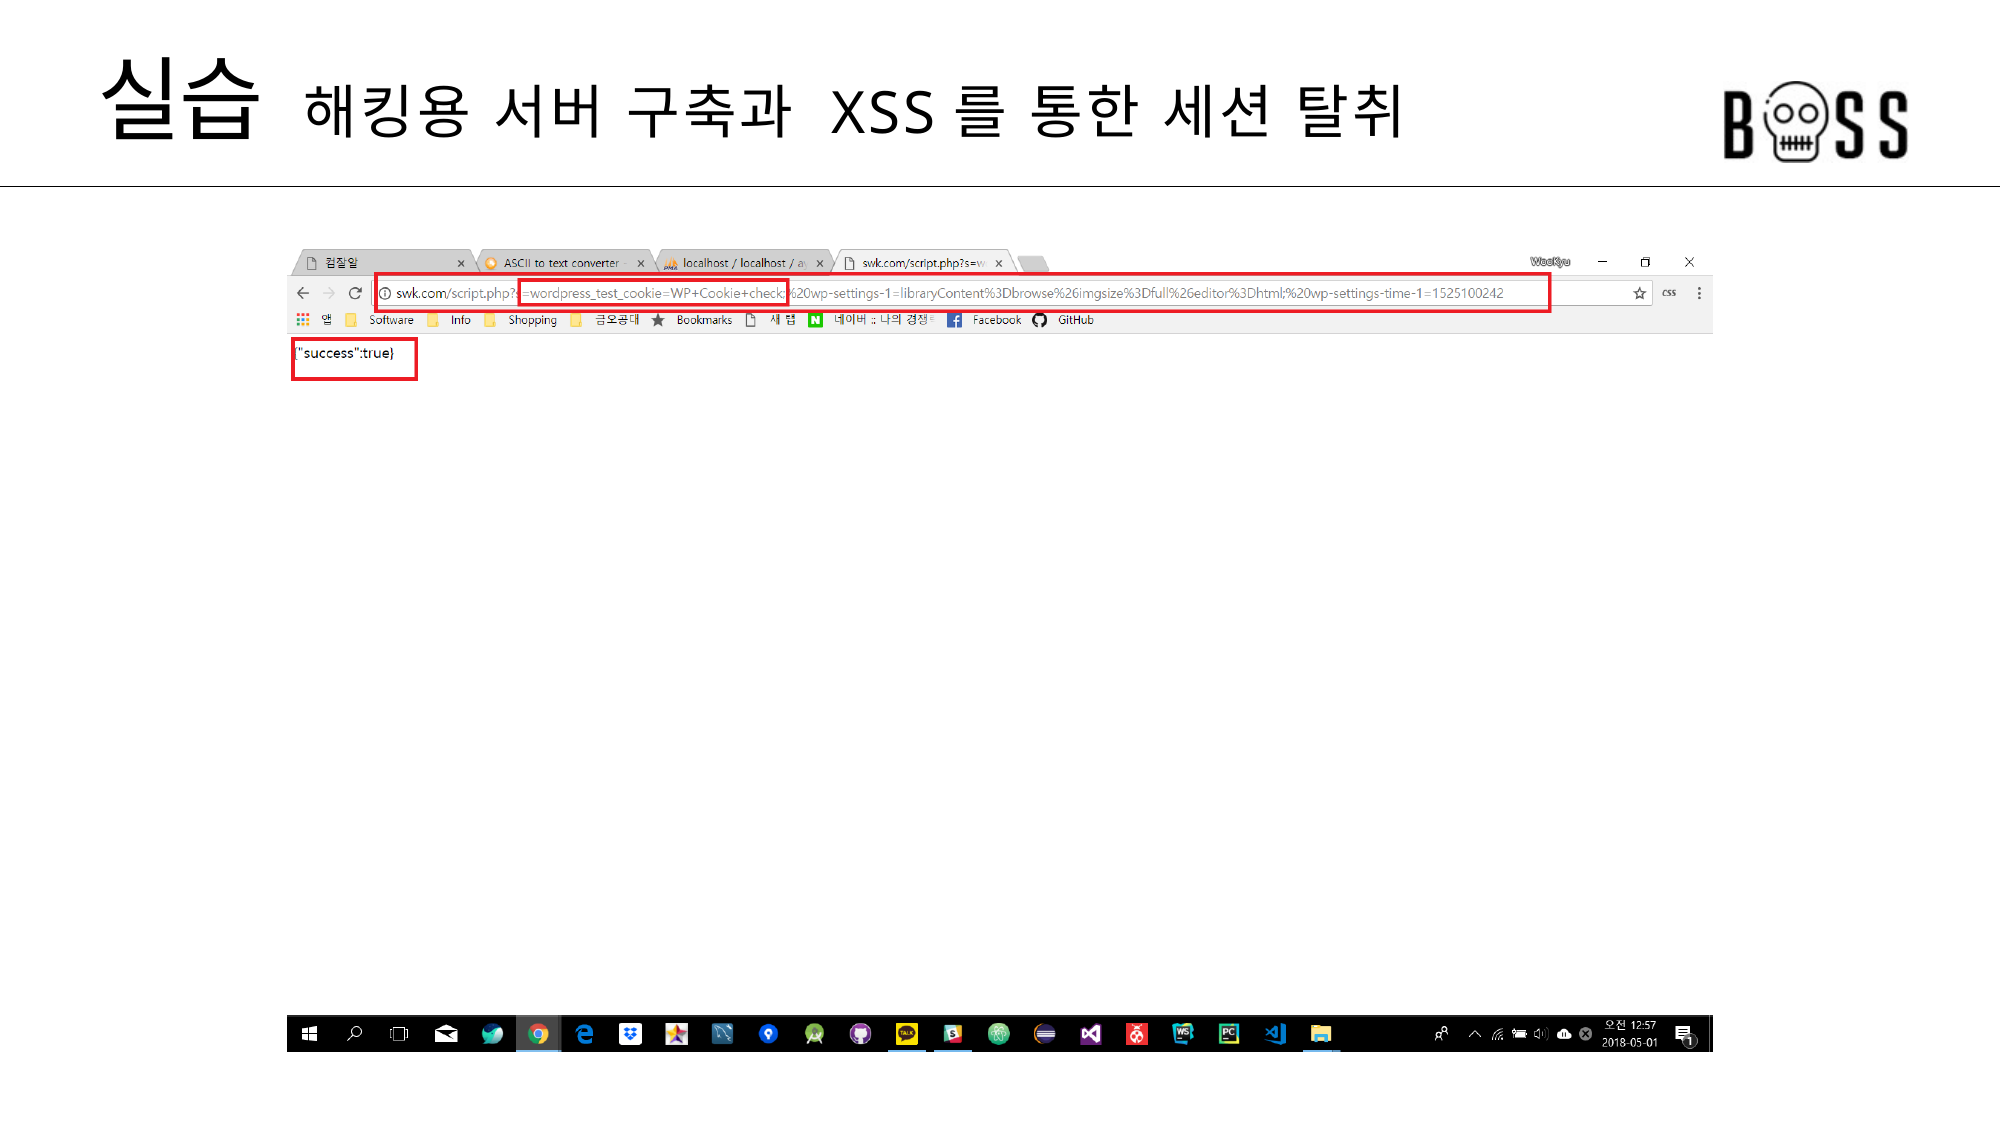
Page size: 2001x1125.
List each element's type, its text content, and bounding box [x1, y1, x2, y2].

picture [287, 249, 1713, 1052]
picture [1723, 81, 1909, 163]
title 실습 해킹용 서버 구축과 XSS를 통한 세션 탈취 [95, 39, 1500, 230]
